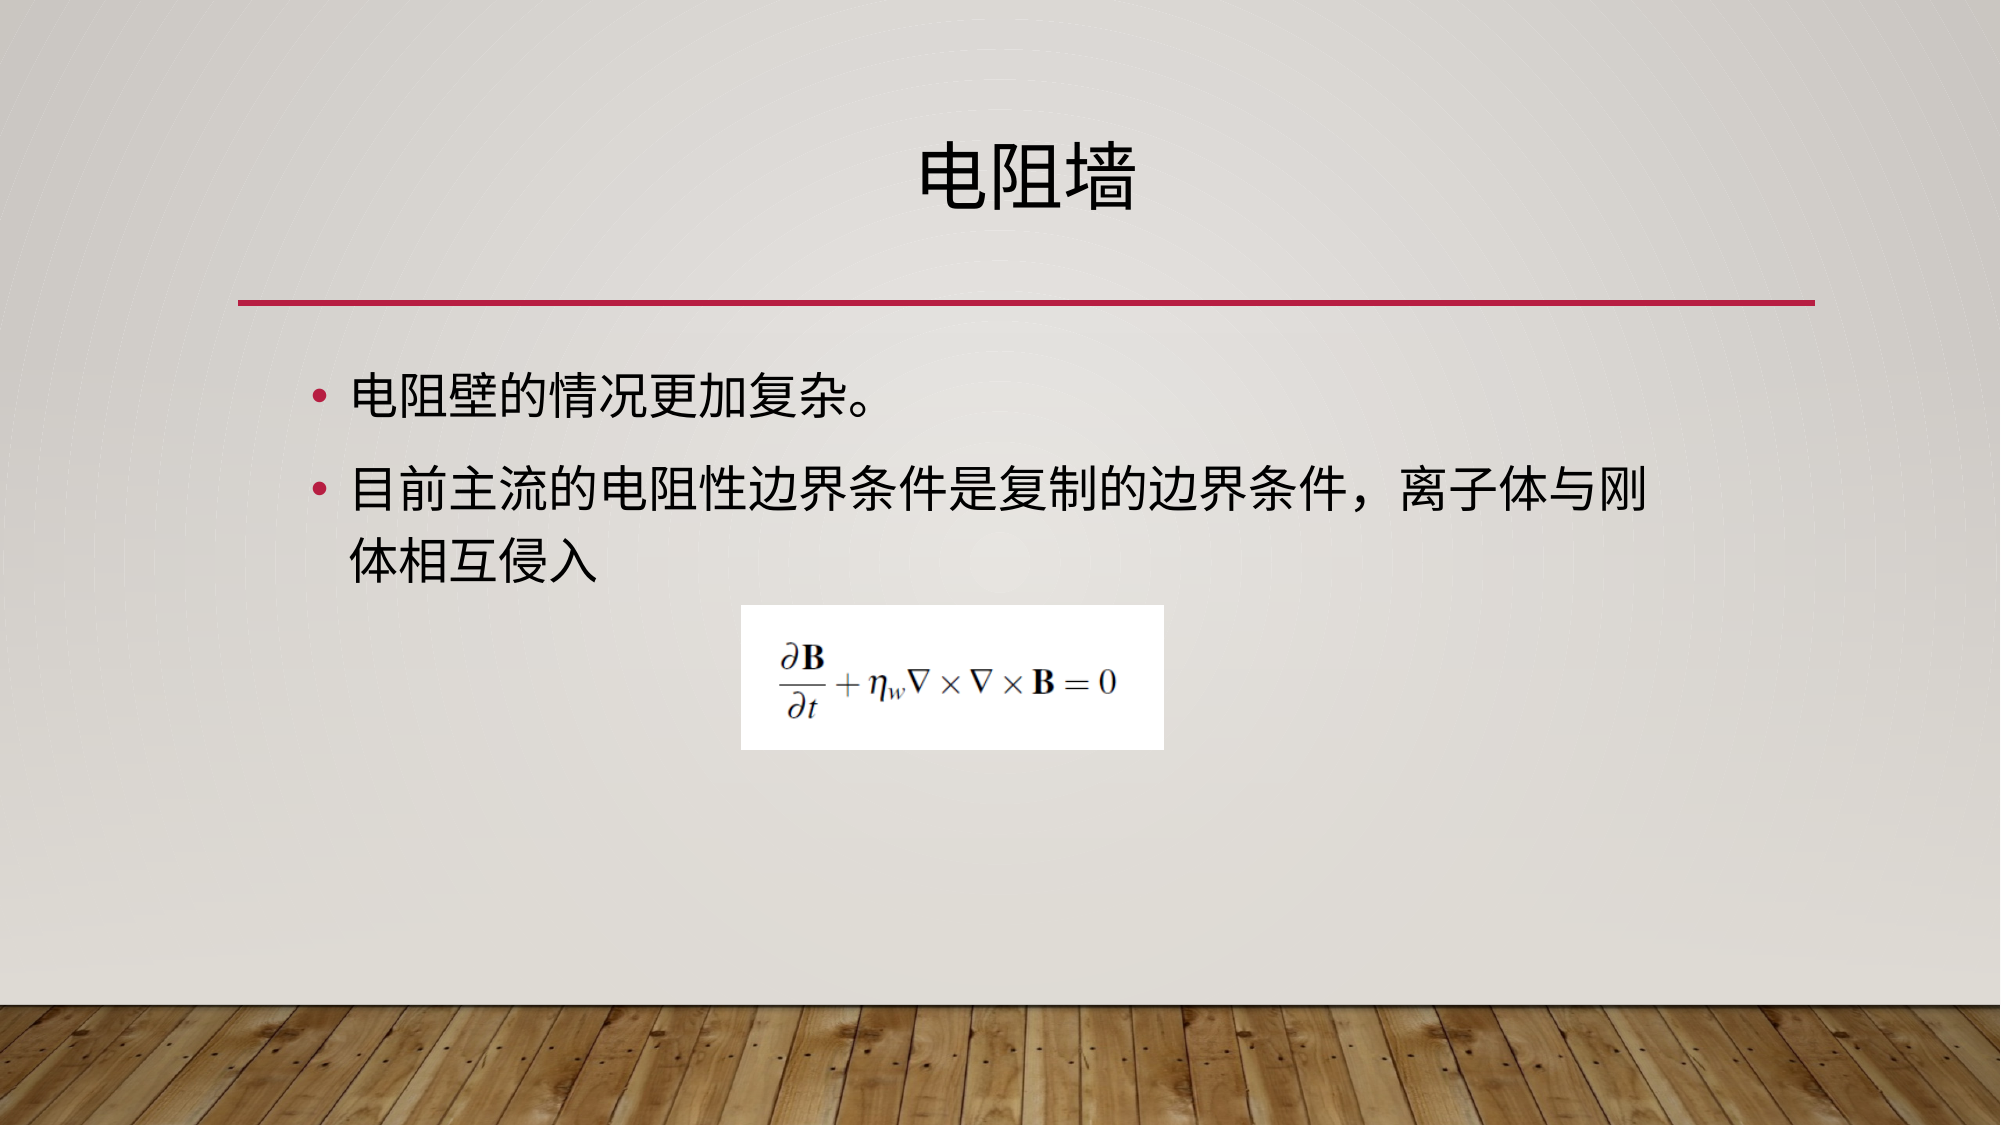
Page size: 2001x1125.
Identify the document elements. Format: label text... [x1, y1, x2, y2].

picture [741, 605, 1164, 750]
text_box 电阻壁的情况更加复杂。 目前主流的电阻性边界条件是复制的边界条件，离子体与刚体相互侵入 [295, 345, 1705, 975]
picture [0, 1005, 2000, 1125]
title 电阻墙 [237, 132, 1814, 306]
